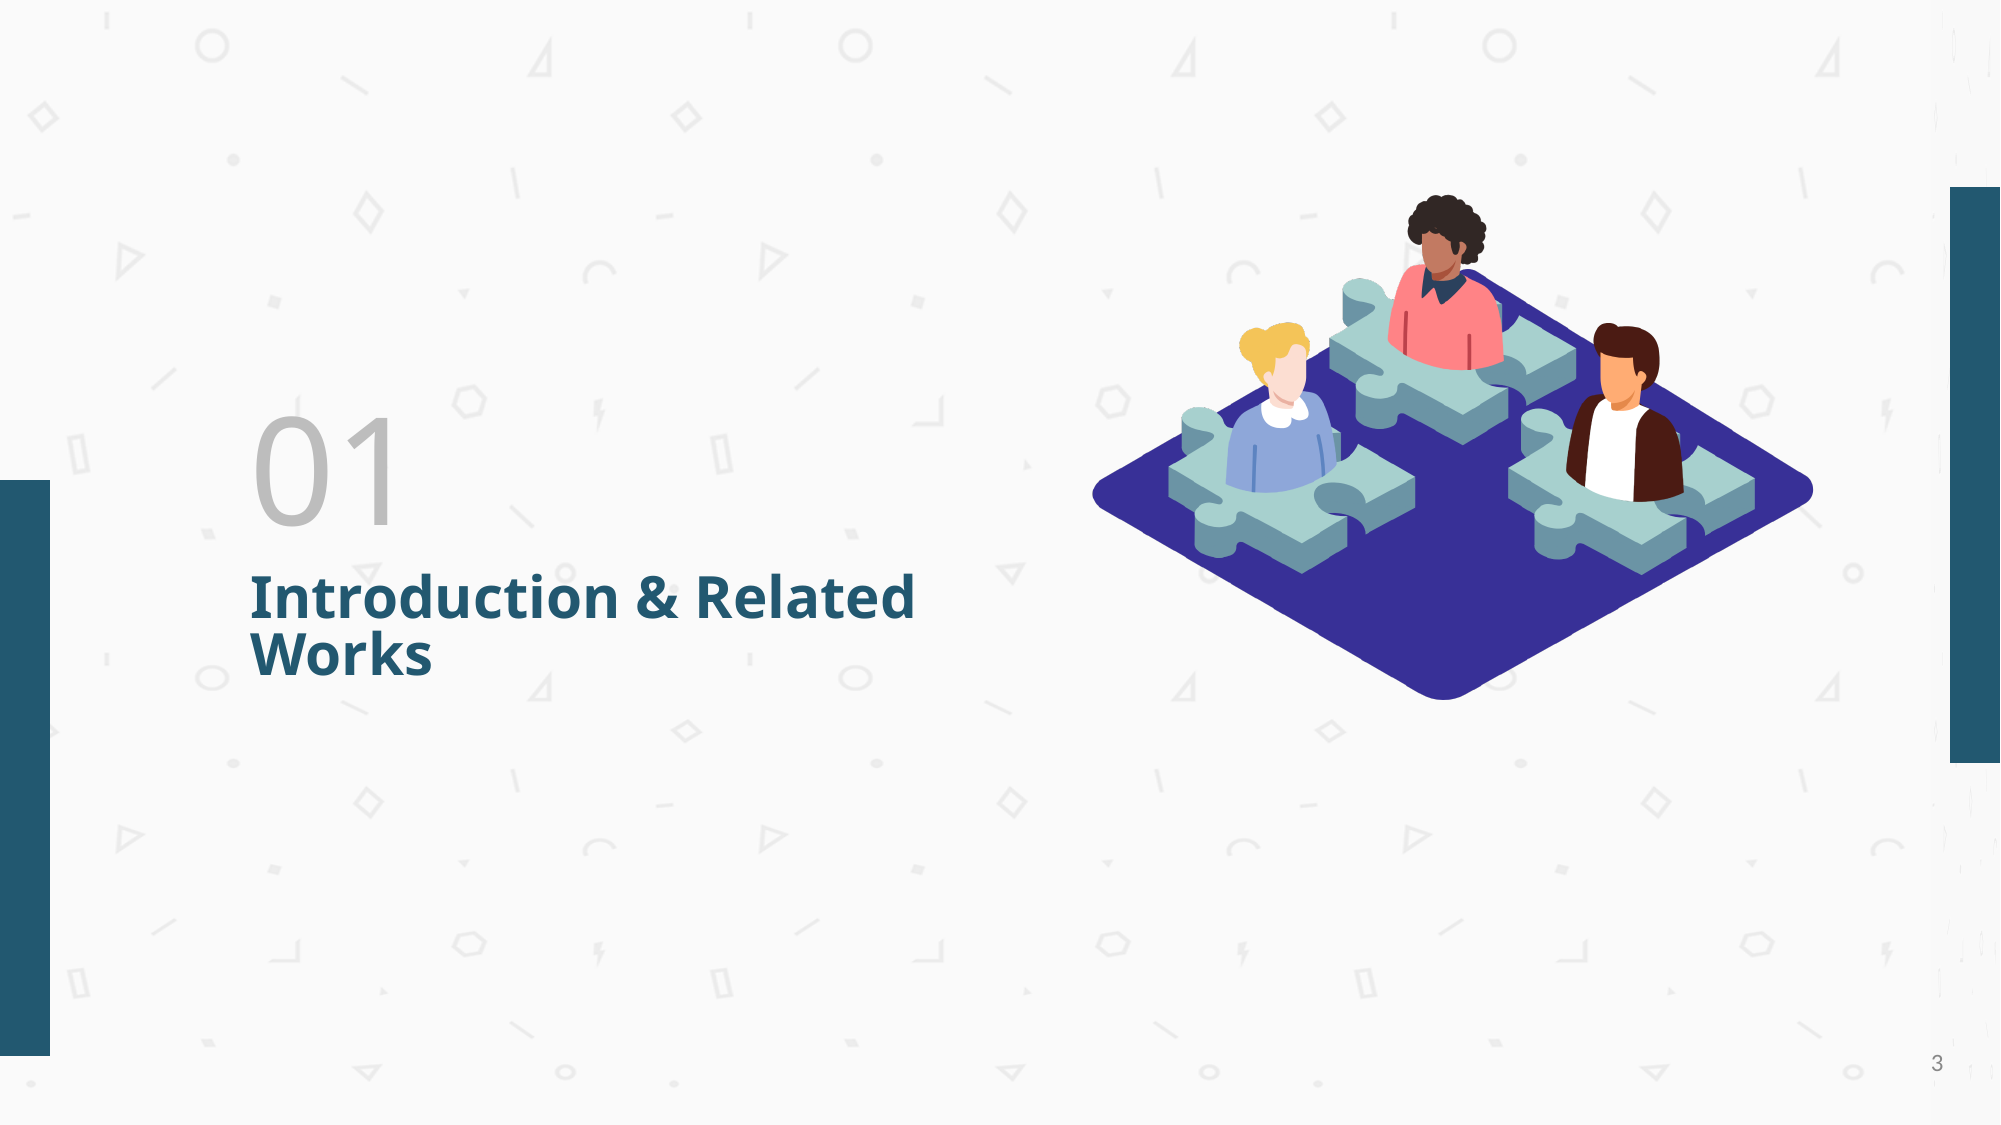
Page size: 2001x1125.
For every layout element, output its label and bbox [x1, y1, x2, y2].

text_box [0, 0, 2000, 1125]
picture [1039, 124, 1854, 736]
